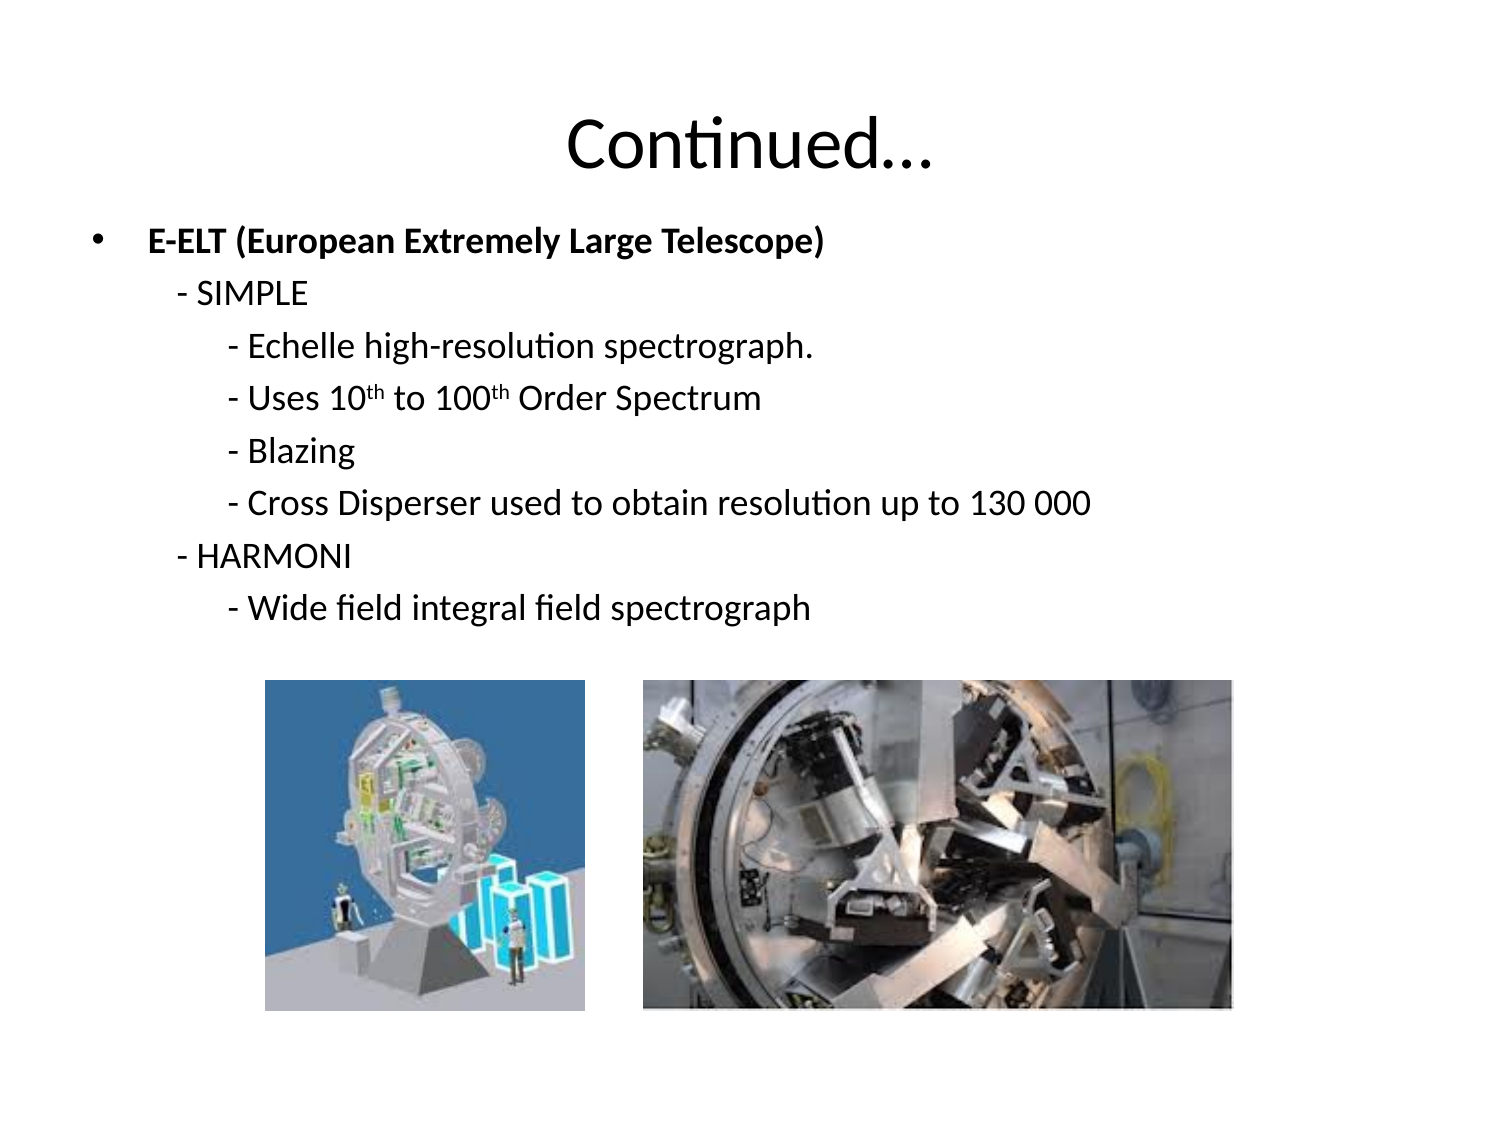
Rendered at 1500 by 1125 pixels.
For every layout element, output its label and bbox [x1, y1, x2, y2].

title [75, 45, 1425, 233]
picture [265, 680, 585, 1011]
list [76, 208, 1427, 951]
picture [643, 680, 1234, 1011]
